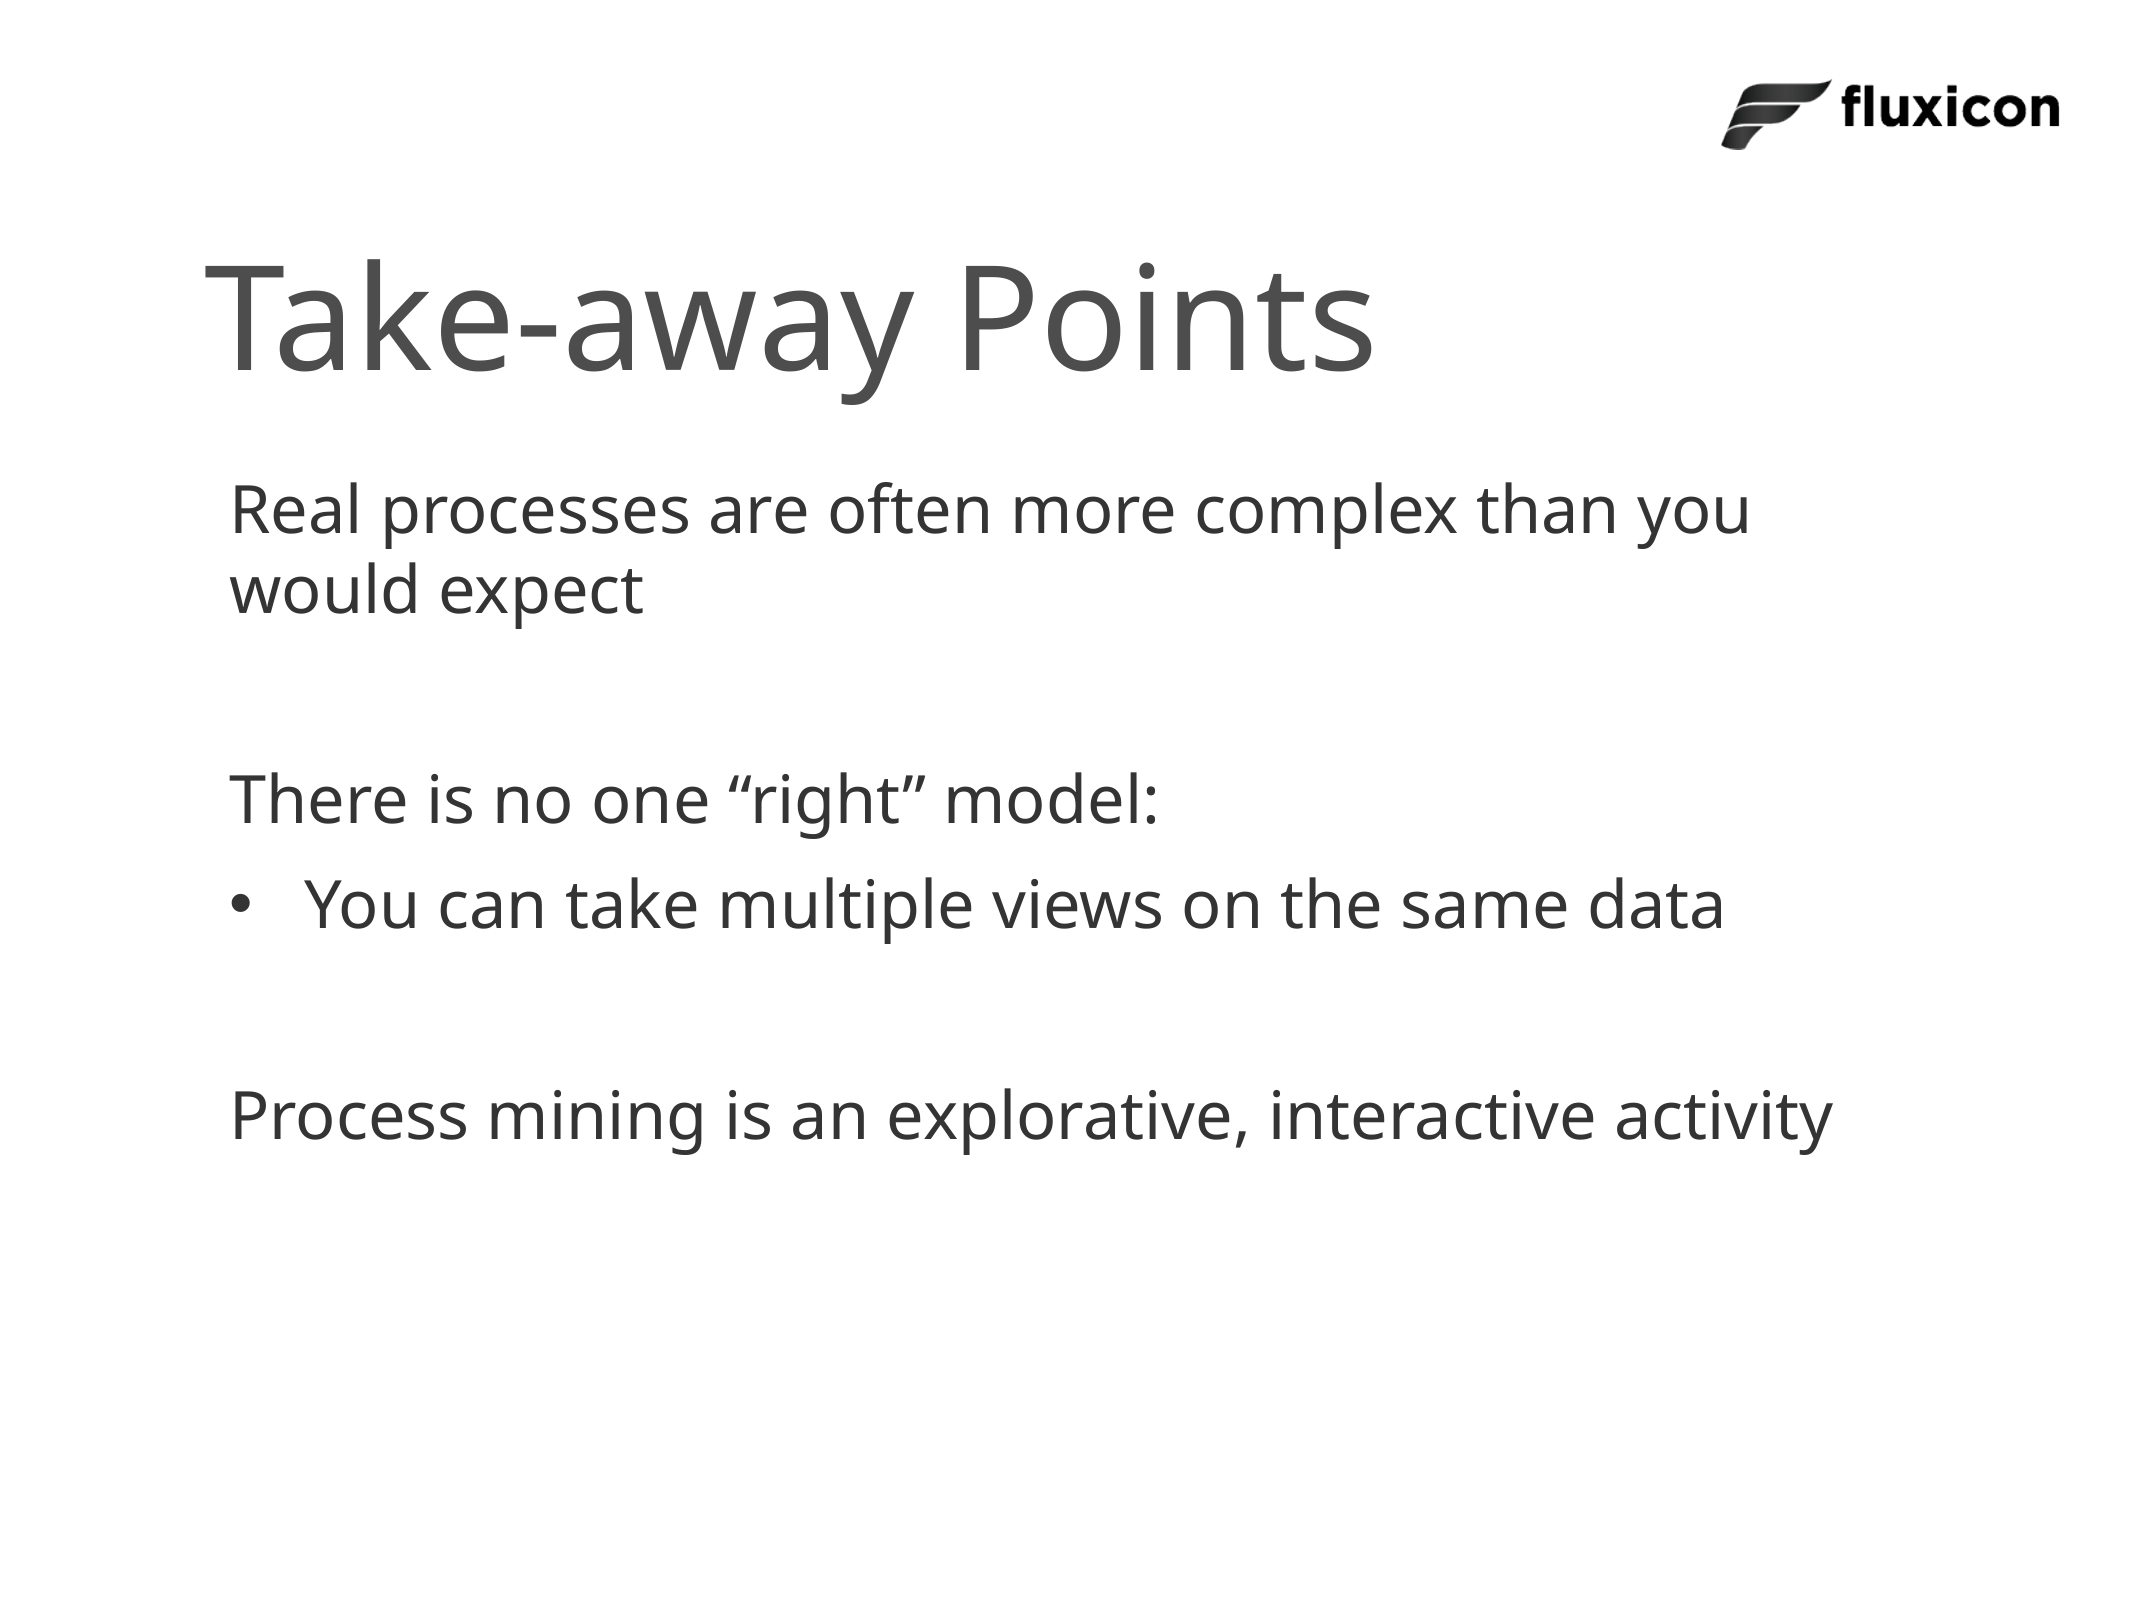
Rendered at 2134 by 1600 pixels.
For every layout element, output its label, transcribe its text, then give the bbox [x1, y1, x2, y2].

list Real processes are often more complex than you would expect There is no one “right” model: You can take multiple views on the same data Process mining is an explorative, interactive activity [222, 460, 1955, 1434]
picture [1721, 78, 2063, 150]
title Take-away Points [197, 208, 1930, 417]
